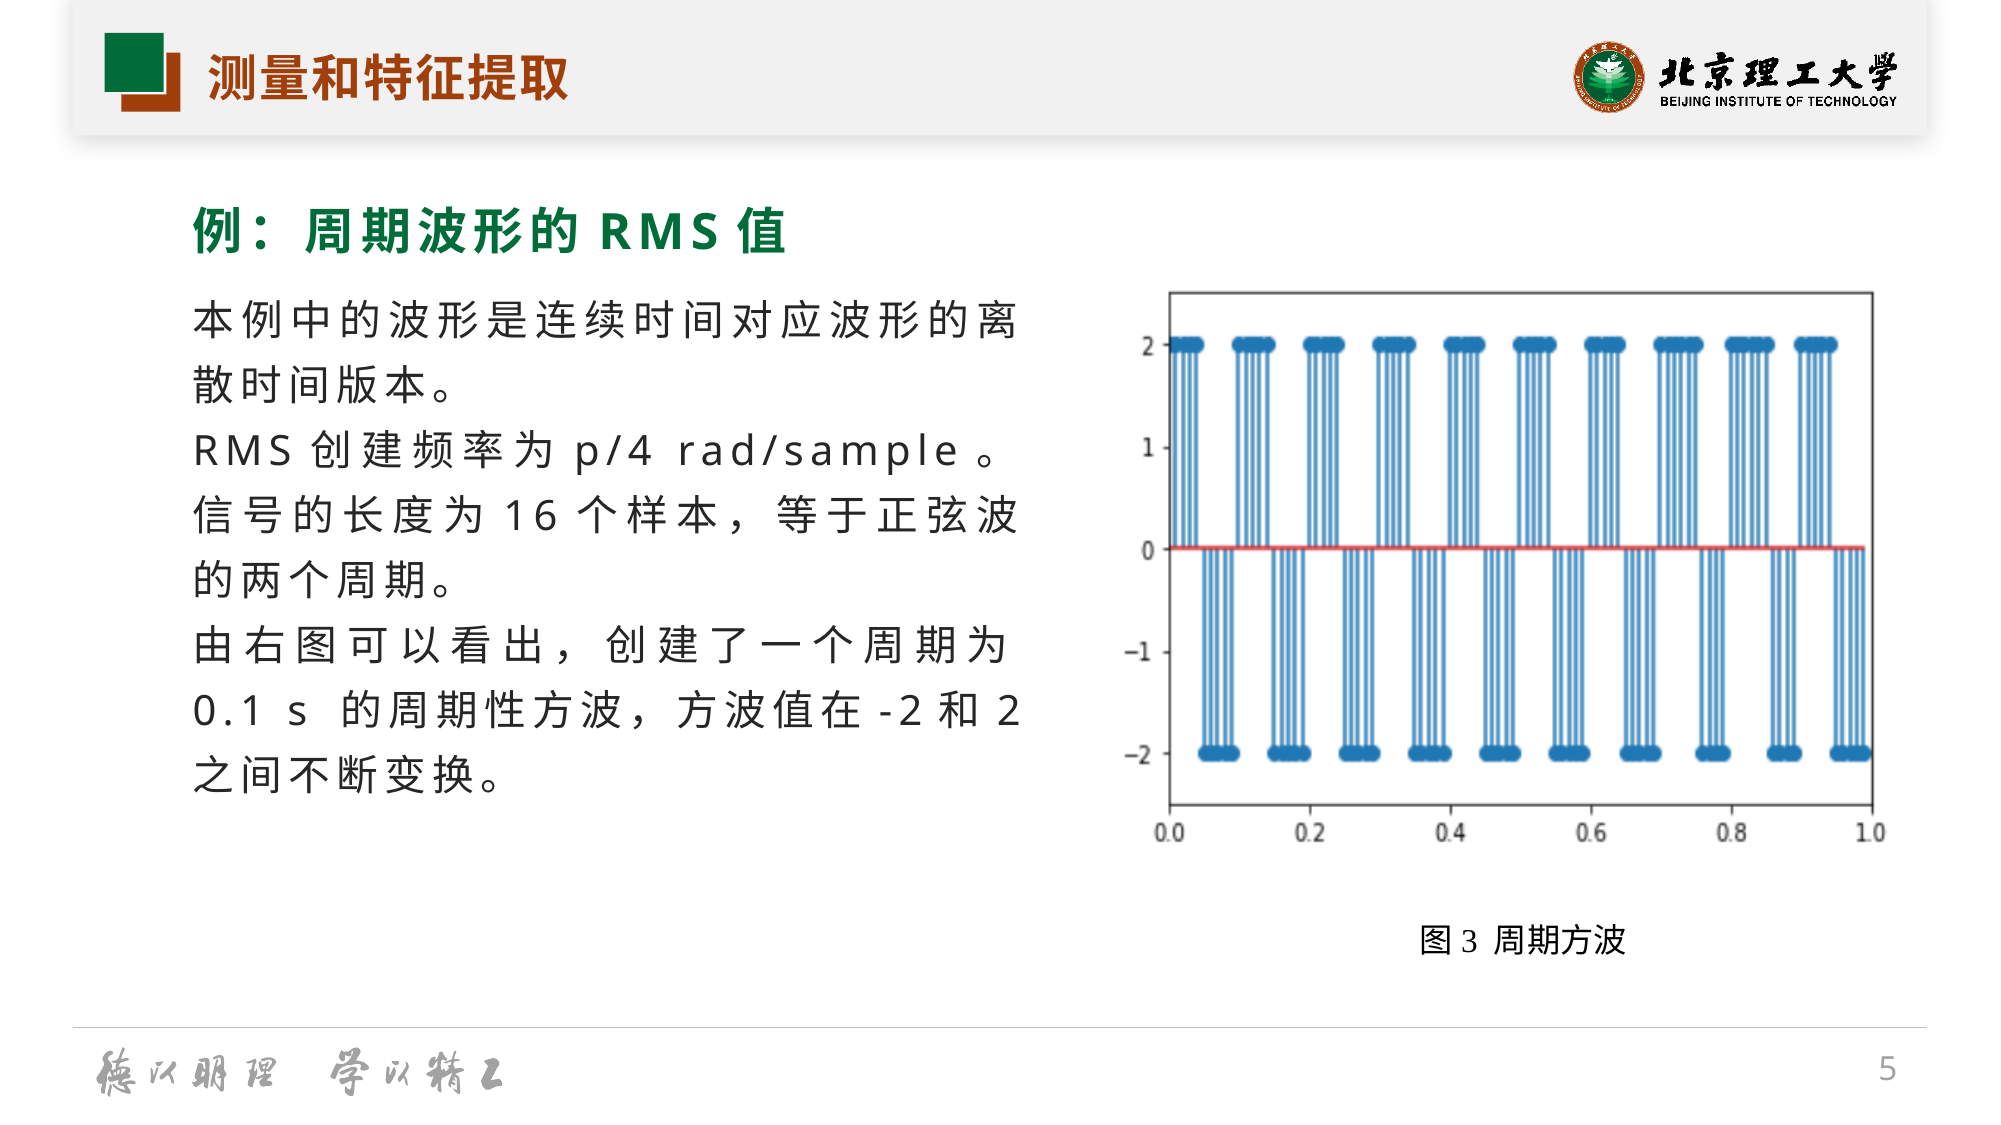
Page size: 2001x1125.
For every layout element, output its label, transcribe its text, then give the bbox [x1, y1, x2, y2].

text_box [192, 181, 1070, 862]
picture [1573, 41, 1897, 113]
text_box 图3 周期方波 [1108, 906, 1901, 987]
picture [1108, 278, 1901, 862]
title 测量和特征提取 [192, 45, 1513, 115]
